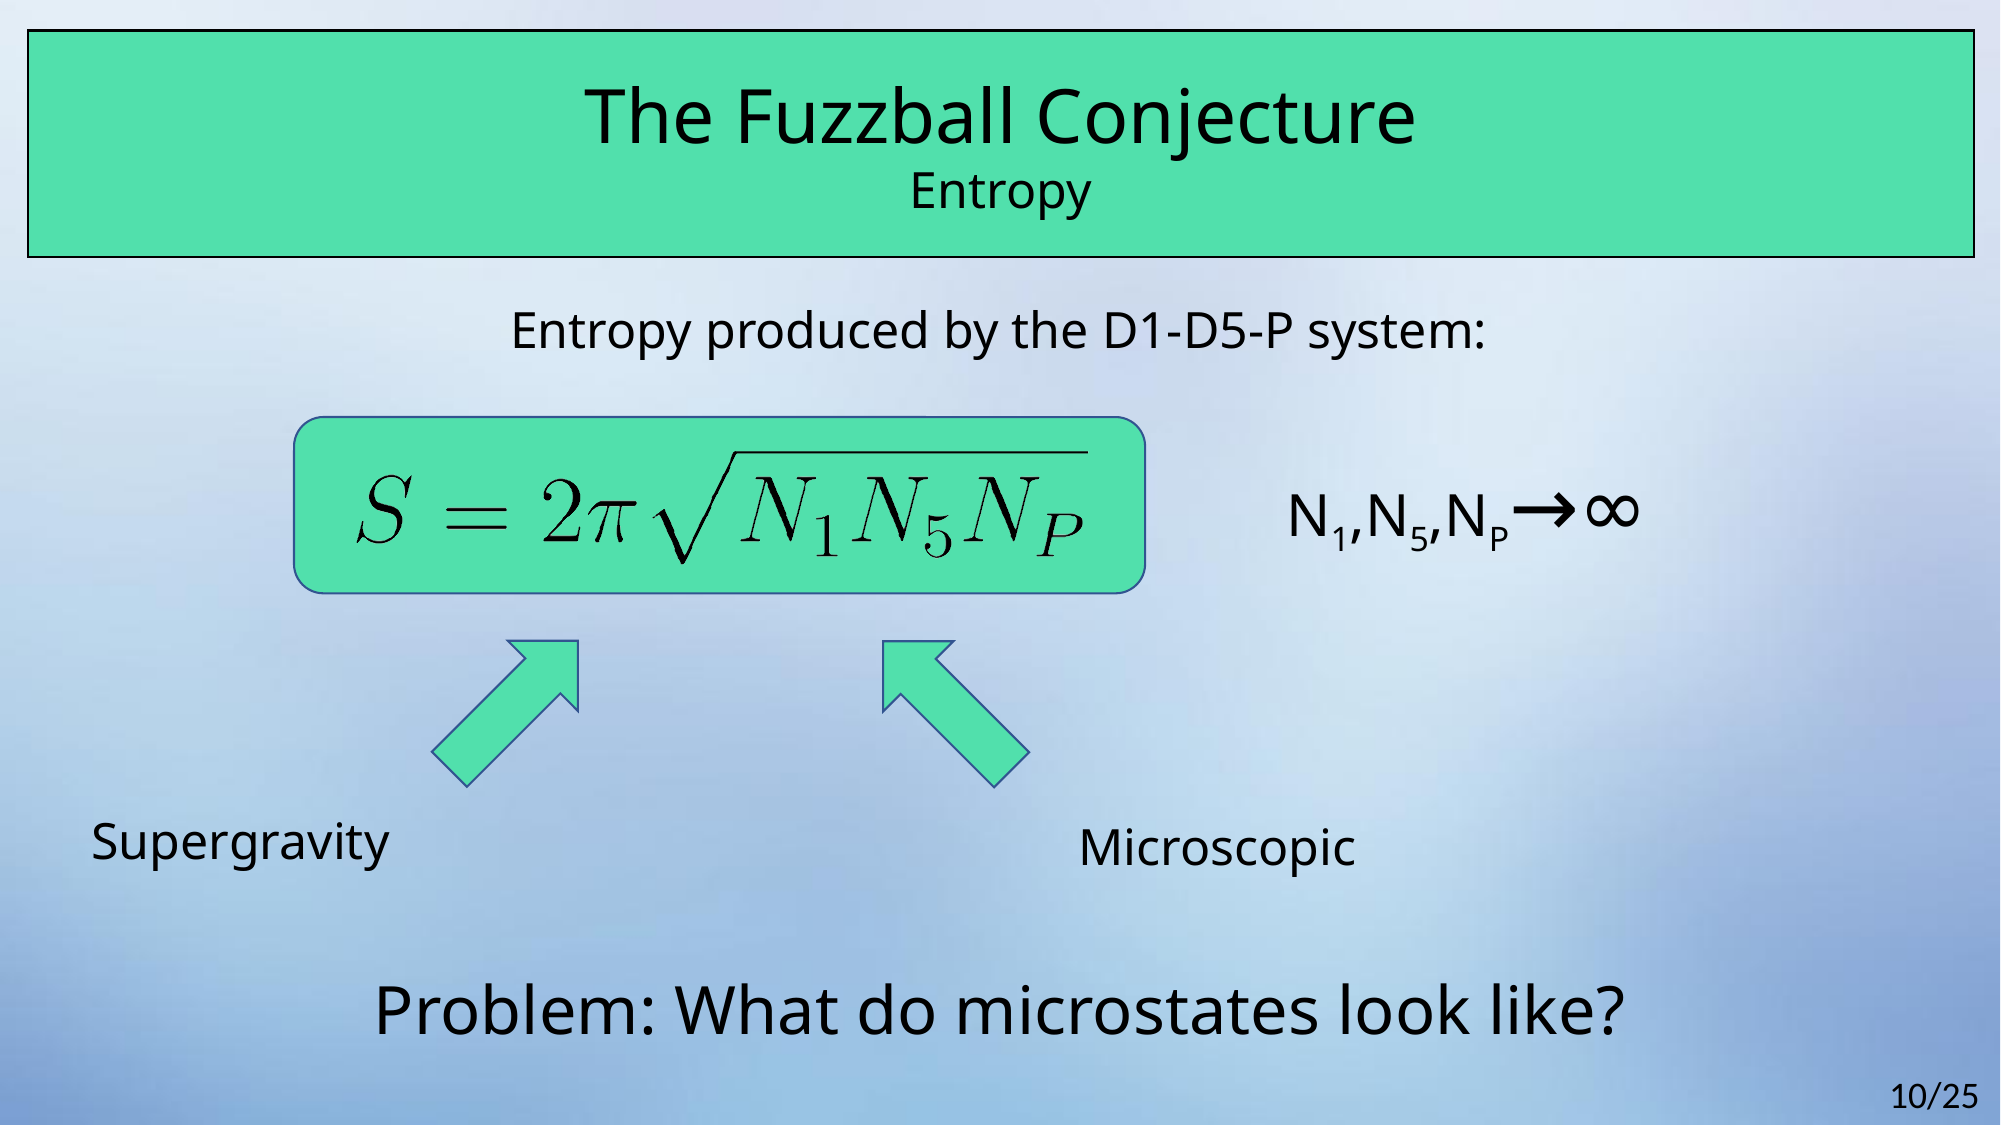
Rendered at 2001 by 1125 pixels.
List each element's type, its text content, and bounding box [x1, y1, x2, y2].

text_box 10/25 [1874, 1063, 2000, 1124]
text_box The Fuzzball Conjecture Entropy [27, 29, 1975, 258]
text_box Microscopic [1007, 808, 1428, 883]
text_box [882, 640, 1031, 789]
text_box Problem: What do microstates look like? [247, 960, 1754, 1056]
text_box [430, 639, 579, 789]
text_box Entropy produced by the D1-D5-P system: [25, 290, 1973, 366]
text_box [292, 415, 1147, 595]
text_box N1,N5,NP→∞ [1215, 446, 1720, 566]
picture [0, 0, 2001, 1125]
text_box Supergravity [30, 801, 451, 877]
